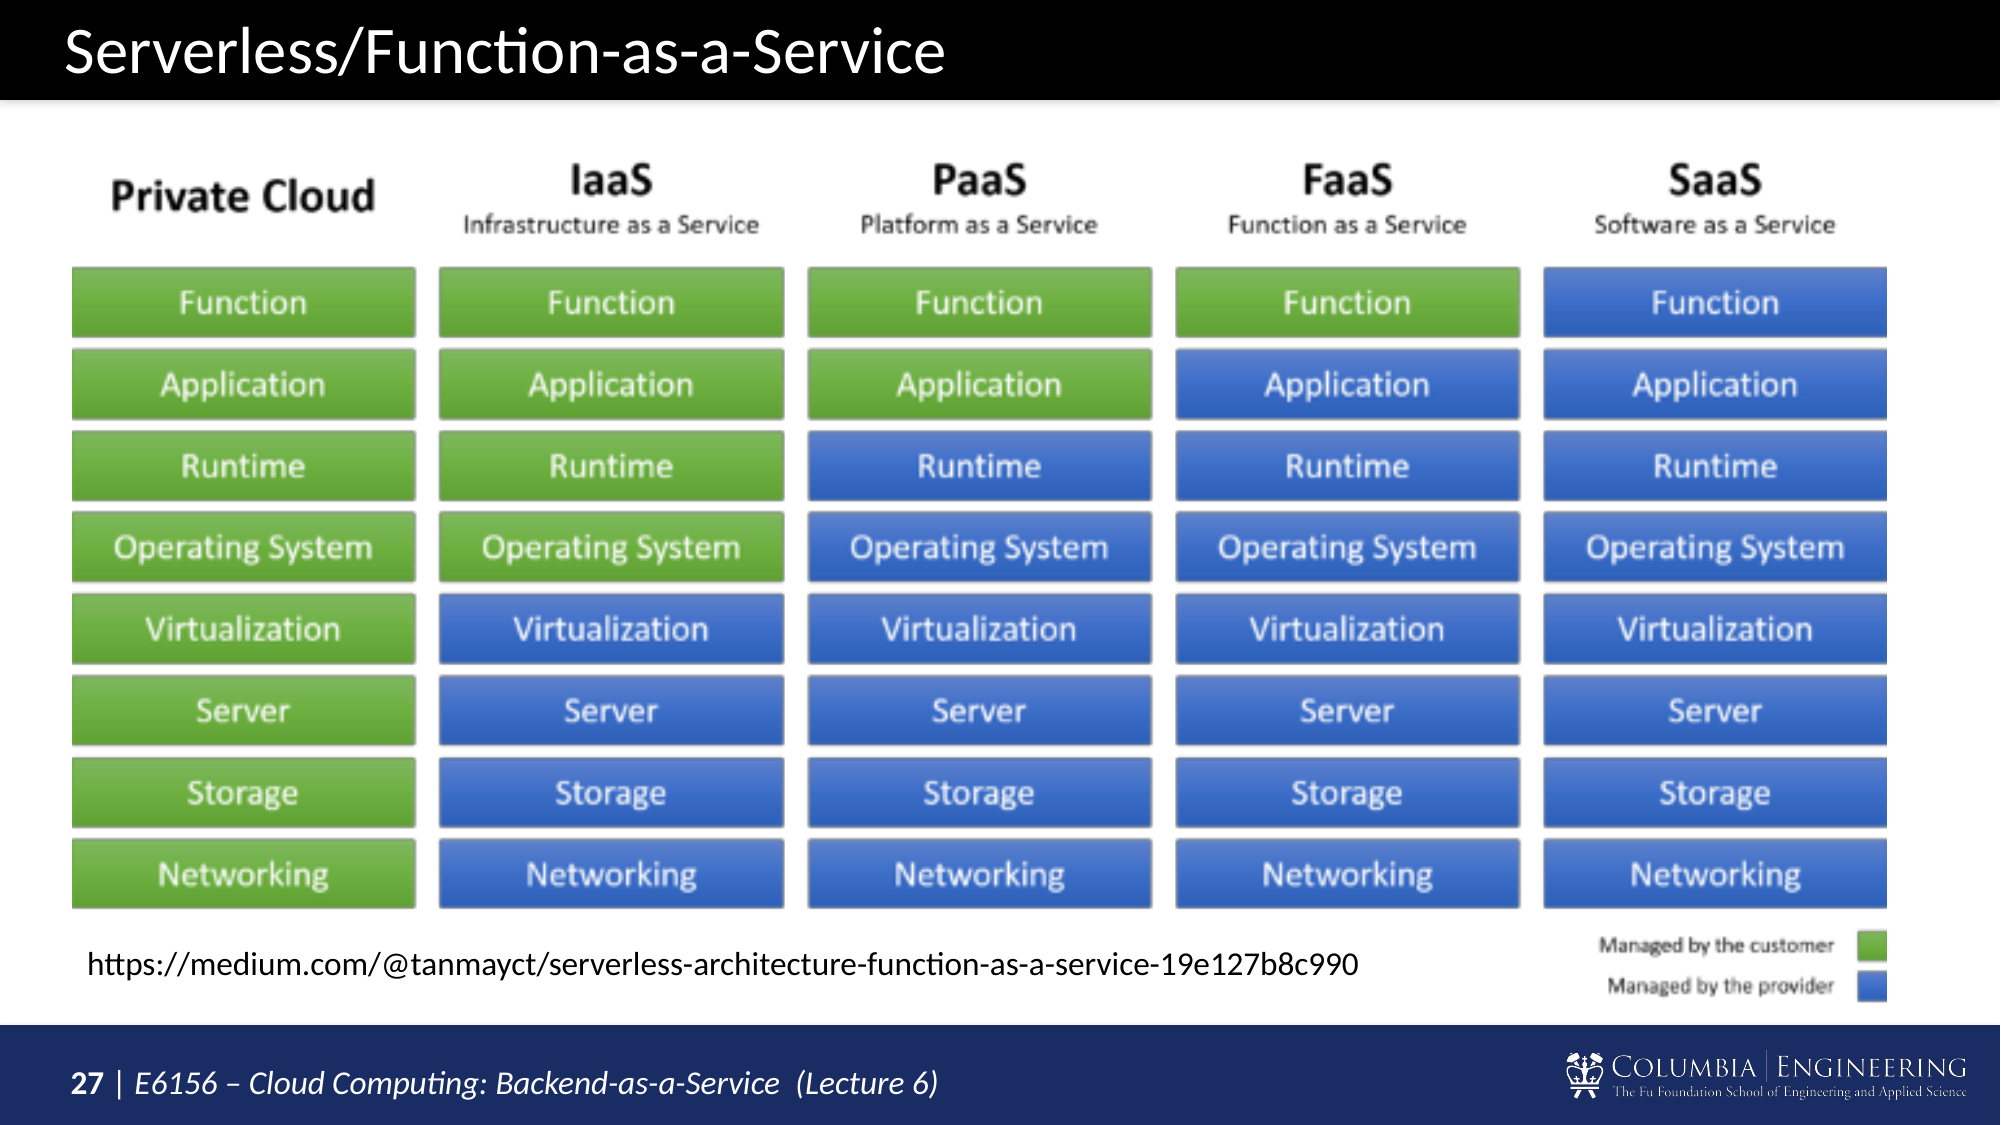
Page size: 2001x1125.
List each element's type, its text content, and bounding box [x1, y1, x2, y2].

text_box [0, 1025, 2000, 1125]
text_box Serverless/Function-as-a-Service [49, 0, 1540, 95]
picture [1566, 1050, 1967, 1100]
picture [72, 133, 1887, 1013]
text_box 27 | E6156 – Cloud Computing: Backend-as-a-Service (Lecture 6) [55, 1027, 1540, 1109]
text_box [0, 0, 2000, 100]
